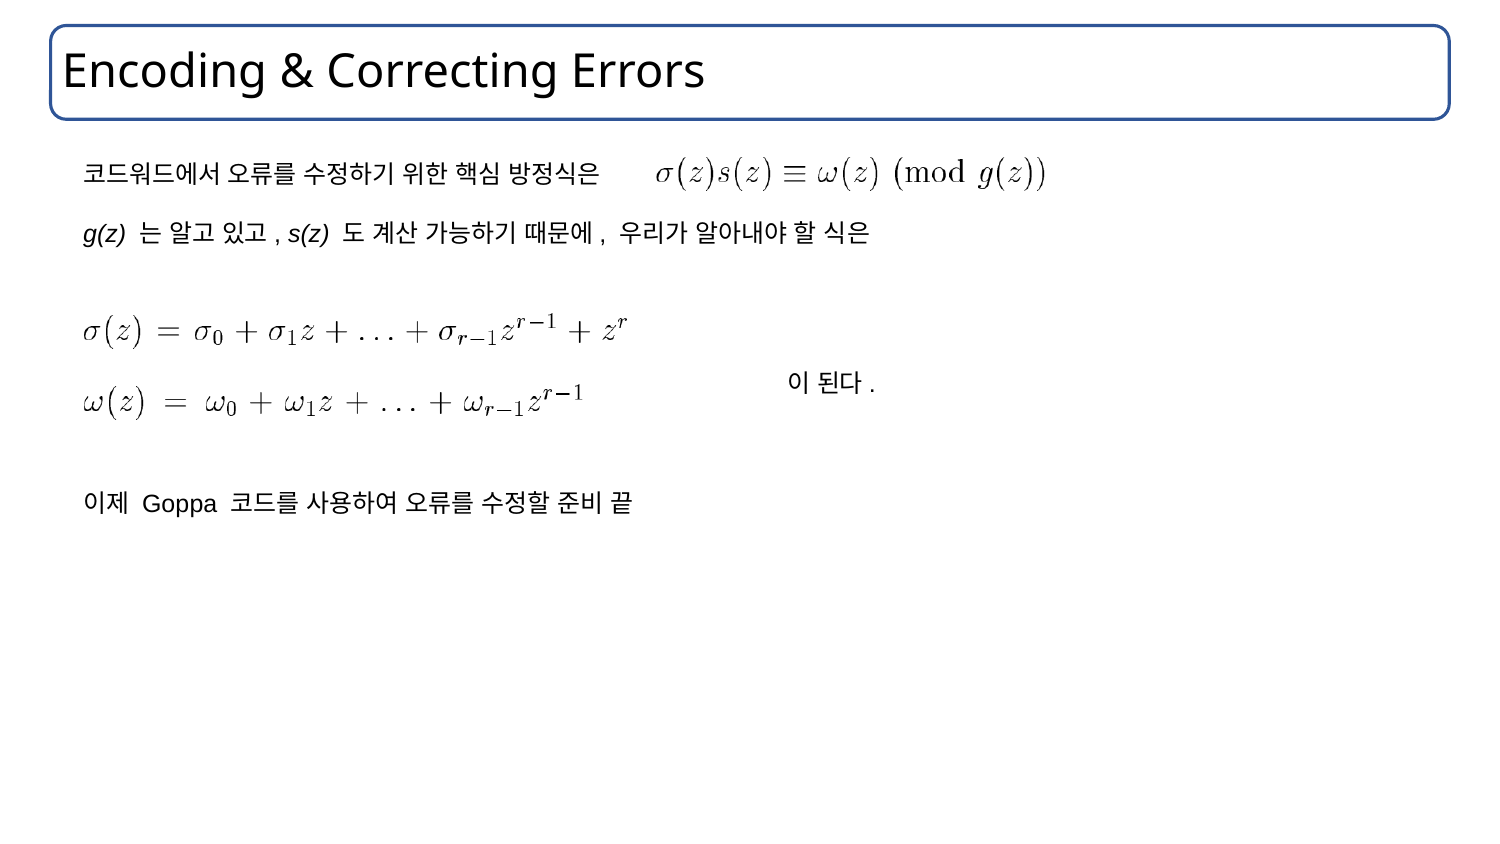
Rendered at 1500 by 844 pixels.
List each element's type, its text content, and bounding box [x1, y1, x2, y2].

picture [80, 312, 629, 353]
title Encoding & Correcting Errors [50, 25, 1450, 120]
picture [80, 384, 583, 423]
text_box 코드워드에서 오류를 수정하기 위한 핵심 방정식은 g(z) 는 알고 있고, s(z) 도 계산 가능하기 때문에, 우리가 알아내야 할 식은 이 된다. 이제 Goppa 코드를 사용하여 오류를 수정할 준비 끝 [68, 150, 1188, 555]
picture [645, 150, 1050, 198]
